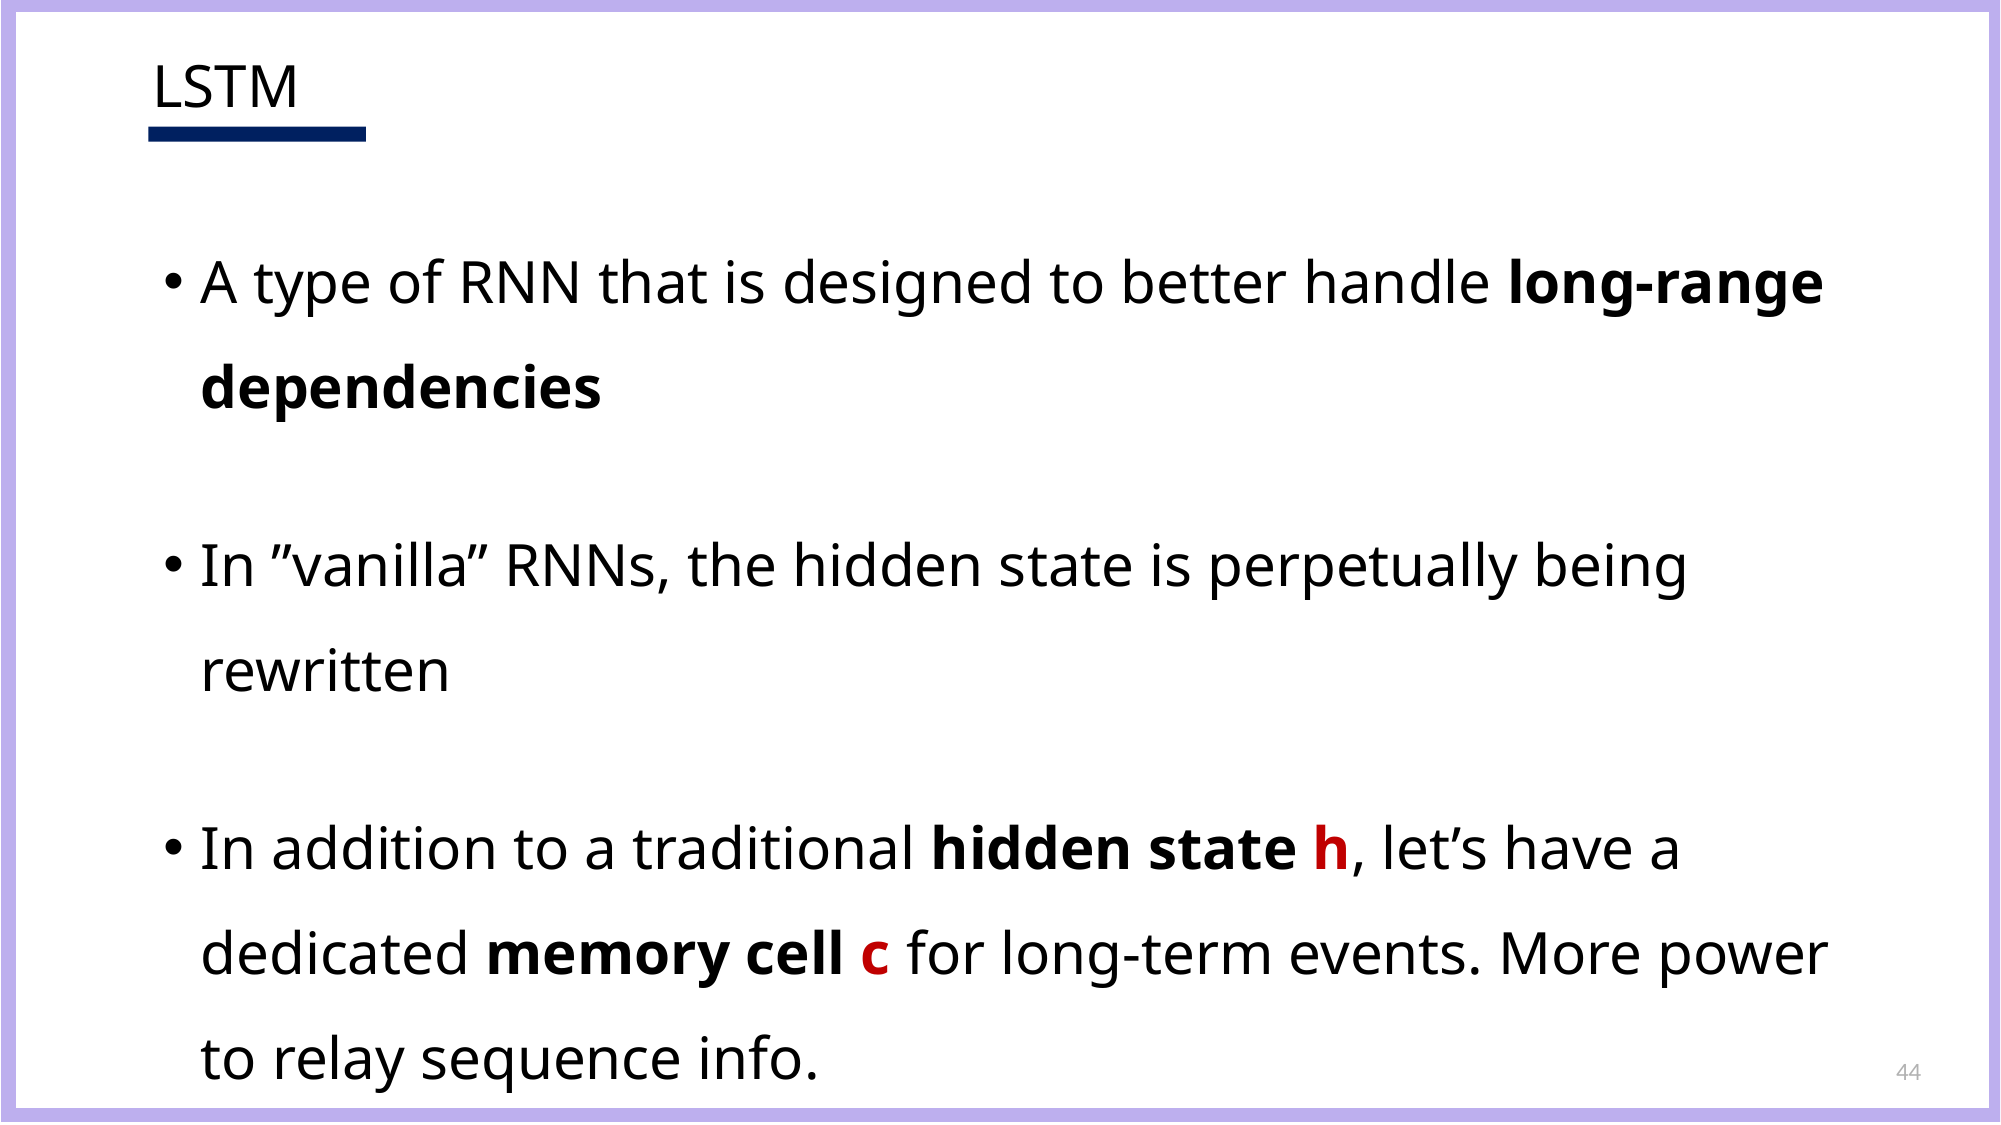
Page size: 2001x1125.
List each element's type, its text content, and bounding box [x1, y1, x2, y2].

slide_number 44 [1486, 1040, 1937, 1101]
text_box A type of RNN that is designed to better handle long-range dependencies In ”vanilla” RNNs, the hidden state is perpetually being rewritten In addition to a traditional hidden state h, let’s have a dedicated memory cell c for long-term events. More power to relay sequence info. [148, 203, 1911, 1038]
title LSTM [137, 49, 1000, 154]
